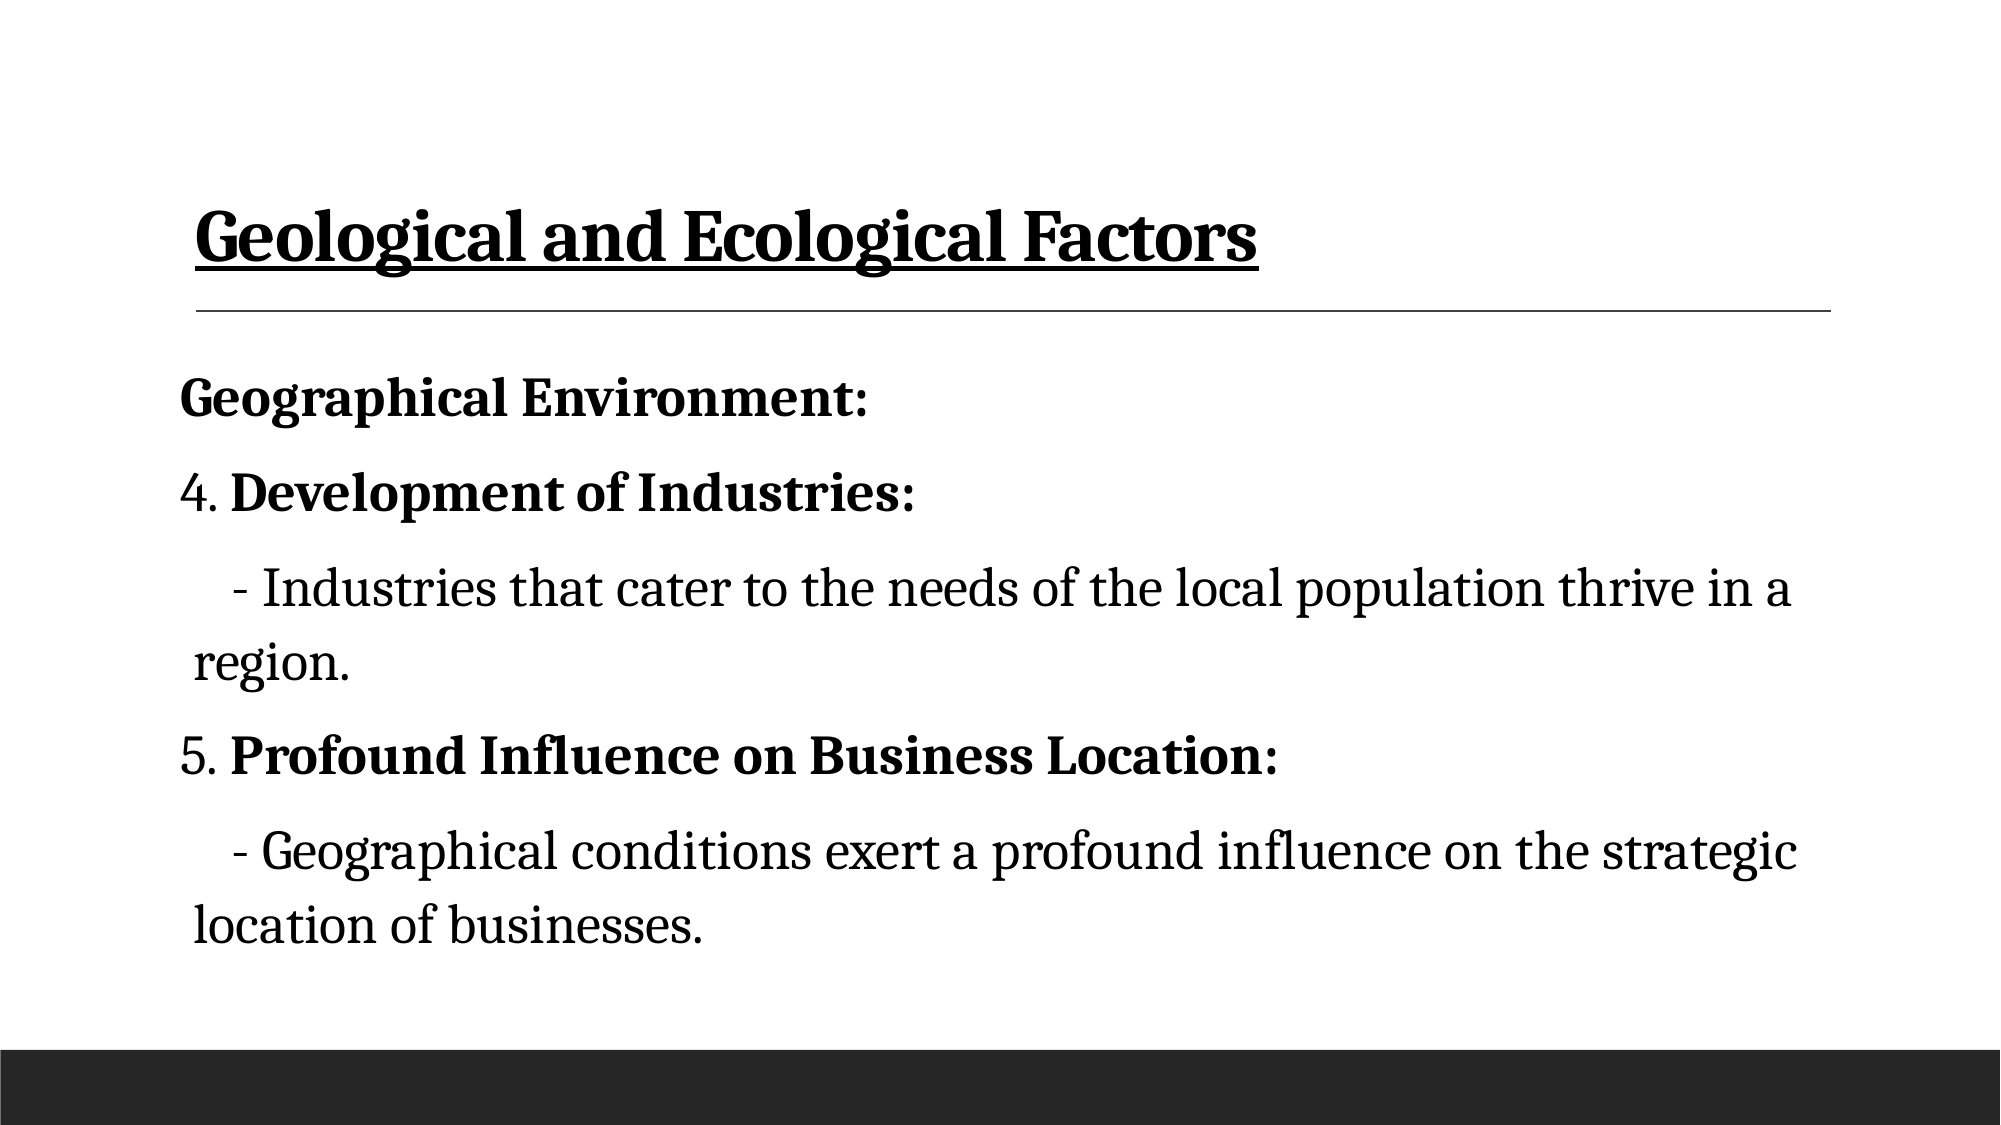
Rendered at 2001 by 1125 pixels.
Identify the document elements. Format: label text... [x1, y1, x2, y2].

list Geographical Environment: 4. Development of Industries: - Industries that cater to the needs of the local population thrive in a region. 5. Profound Influence on Business Location: - Geographical conditions exert a profound influence on the strategic location of businesses. [180, 345, 1830, 963]
title Geological and Ecological Factors [180, 47, 1830, 285]
